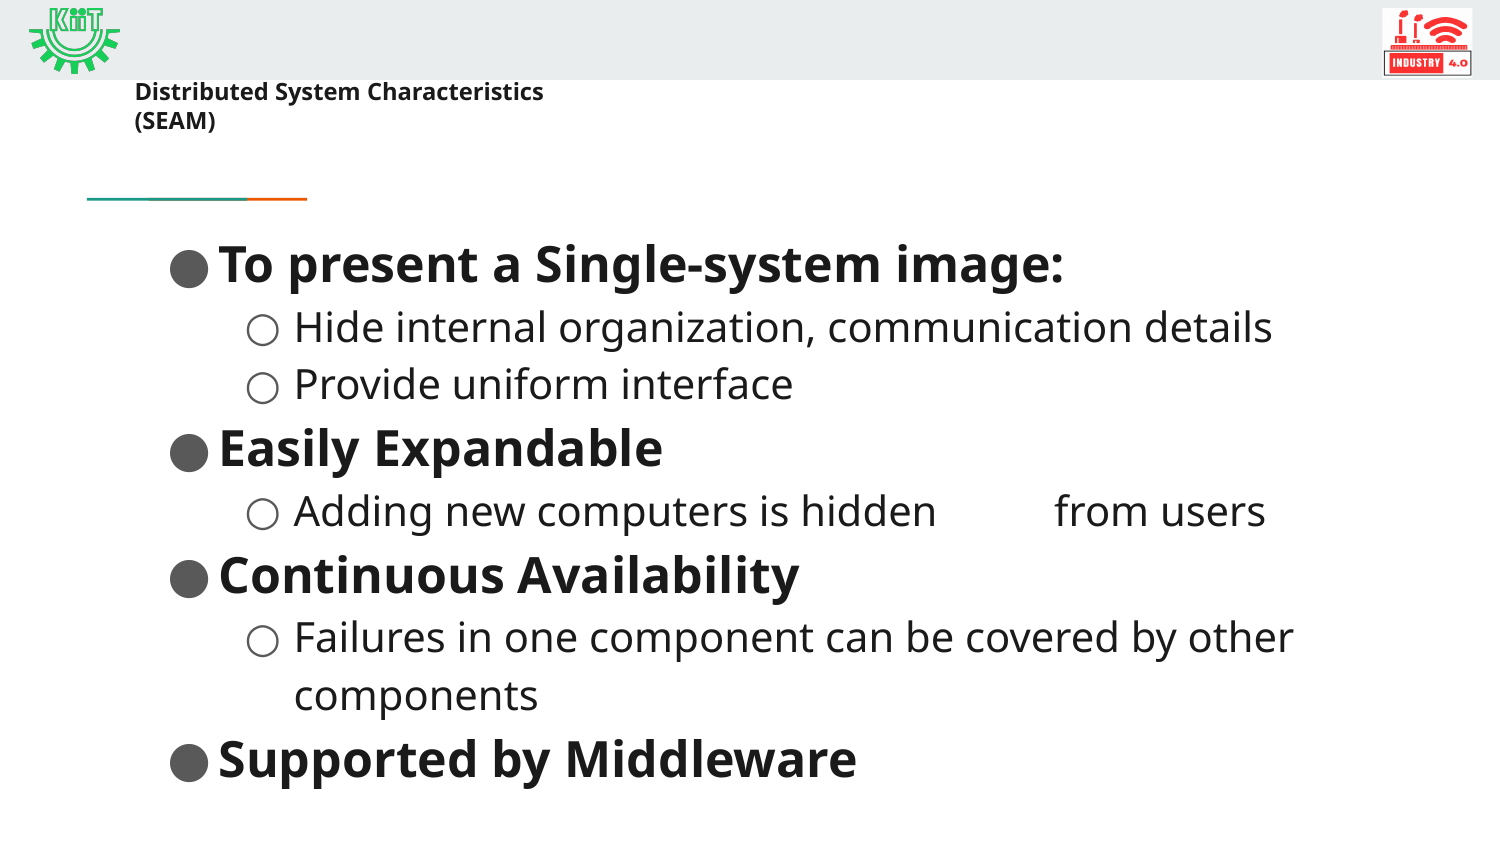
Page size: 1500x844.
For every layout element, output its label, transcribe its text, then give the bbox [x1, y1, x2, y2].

title Distributed System Characteristics (SEAM) [119, 61, 1381, 150]
list To present a Single-system image: Hide internal organization, communication details Provide uniform interface Easily Expandable Adding new computers is hidden from users Continuous Availability Failures in one component can be covered by other components Supported by Middleware [128, 208, 1390, 580]
picture [1382, 8, 1473, 78]
picture [29, 8, 120, 74]
